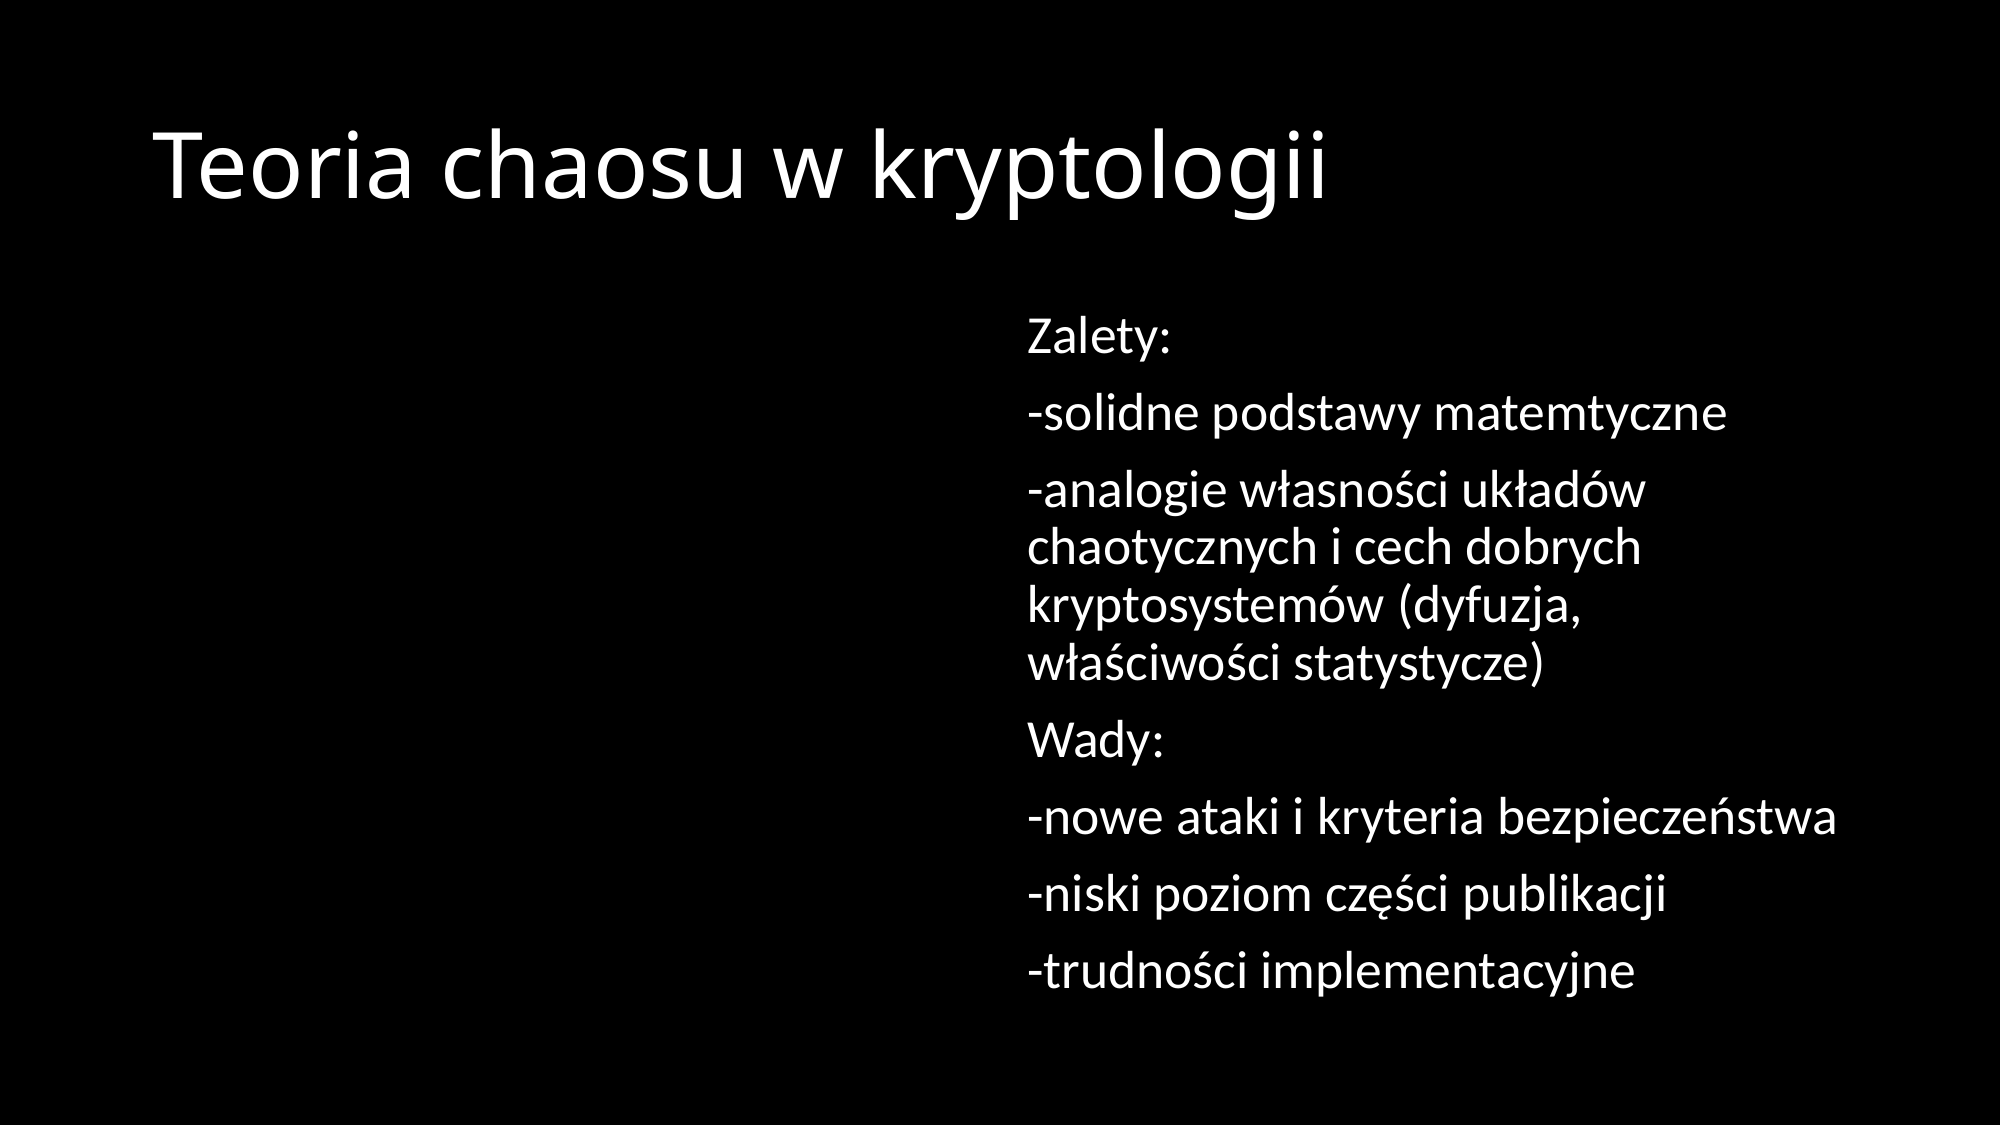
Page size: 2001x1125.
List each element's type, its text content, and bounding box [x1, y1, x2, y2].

list Zalety: -solidne podstawy matemtyczne -analogie własności układów chaotycznych i cech dobrych kryptosystemów (dyfuzja, właściwości statystycze) Wady: -nowe ataki i kryteria bezpieczeństwa -niski poziom części publikacji -trudności implementacyjne [1012, 299, 1863, 1014]
title Teoria chaosu w kryptologii [137, 59, 1863, 278]
